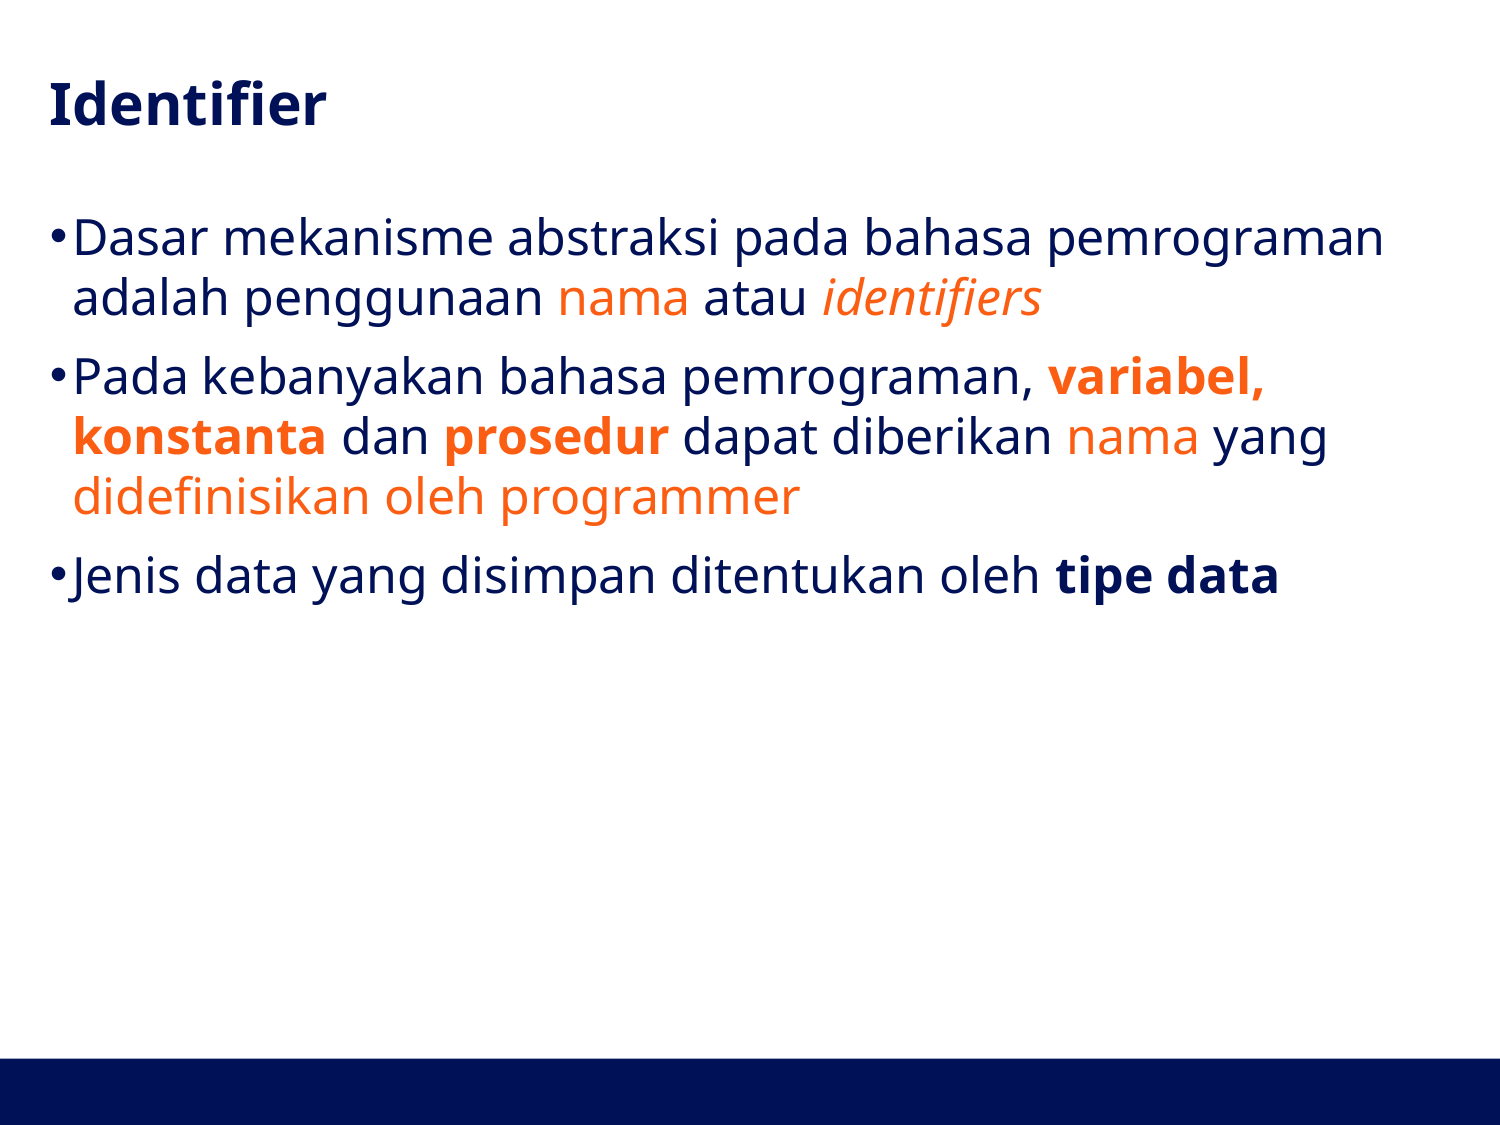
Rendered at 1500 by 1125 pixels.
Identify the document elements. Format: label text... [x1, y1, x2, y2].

list Dasar mekanisme abstraksi pada bahasa pemrograman adalah penggunaan nama atau identifiers Pada kebanyakan bahasa pemrograman, variabel, konstanta dan prosedur dapat diberikan nama yang didefinisikan oleh programmer Jenis data yang disimpan ditentukan oleh tipe data [49, 205, 1451, 993]
title Identifier [49, 66, 1451, 138]
